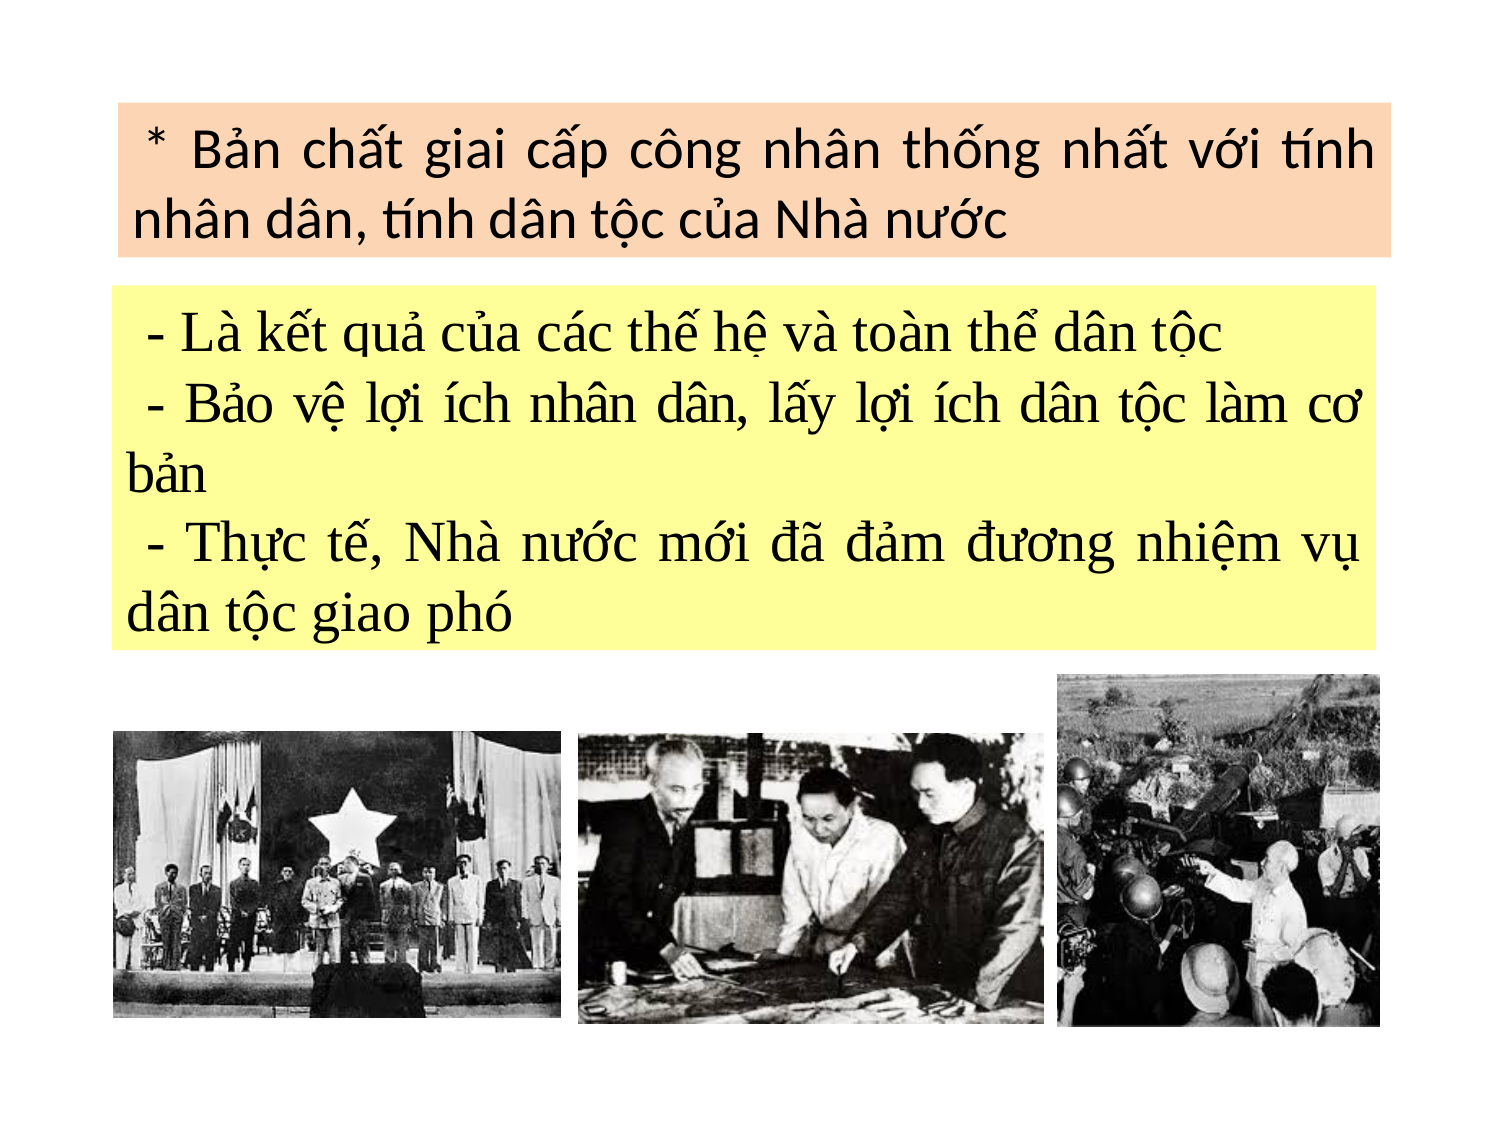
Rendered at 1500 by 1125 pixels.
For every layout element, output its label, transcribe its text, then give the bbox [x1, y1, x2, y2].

text_box * Bản chất giai cấp công nhân thống nhất với tính nhân dân, tính dân tộc của Nhà nước [117, 102, 1391, 258]
text_box - Bảo vệ lợi ích nhân dân, lấy lợi ích dân tộc làm cơ bản [112, 356, 1376, 495]
picture [113, 731, 562, 1018]
text_box - Thực tế, Nhà nước mới đã đảm đương nhiệm vụ dân tộc giao phó [112, 495, 1376, 651]
picture [578, 733, 1045, 1024]
text_box - Là kết quả của các thế hệ và toàn thể dân tộc [112, 285, 1376, 356]
picture [1056, 674, 1380, 1027]
